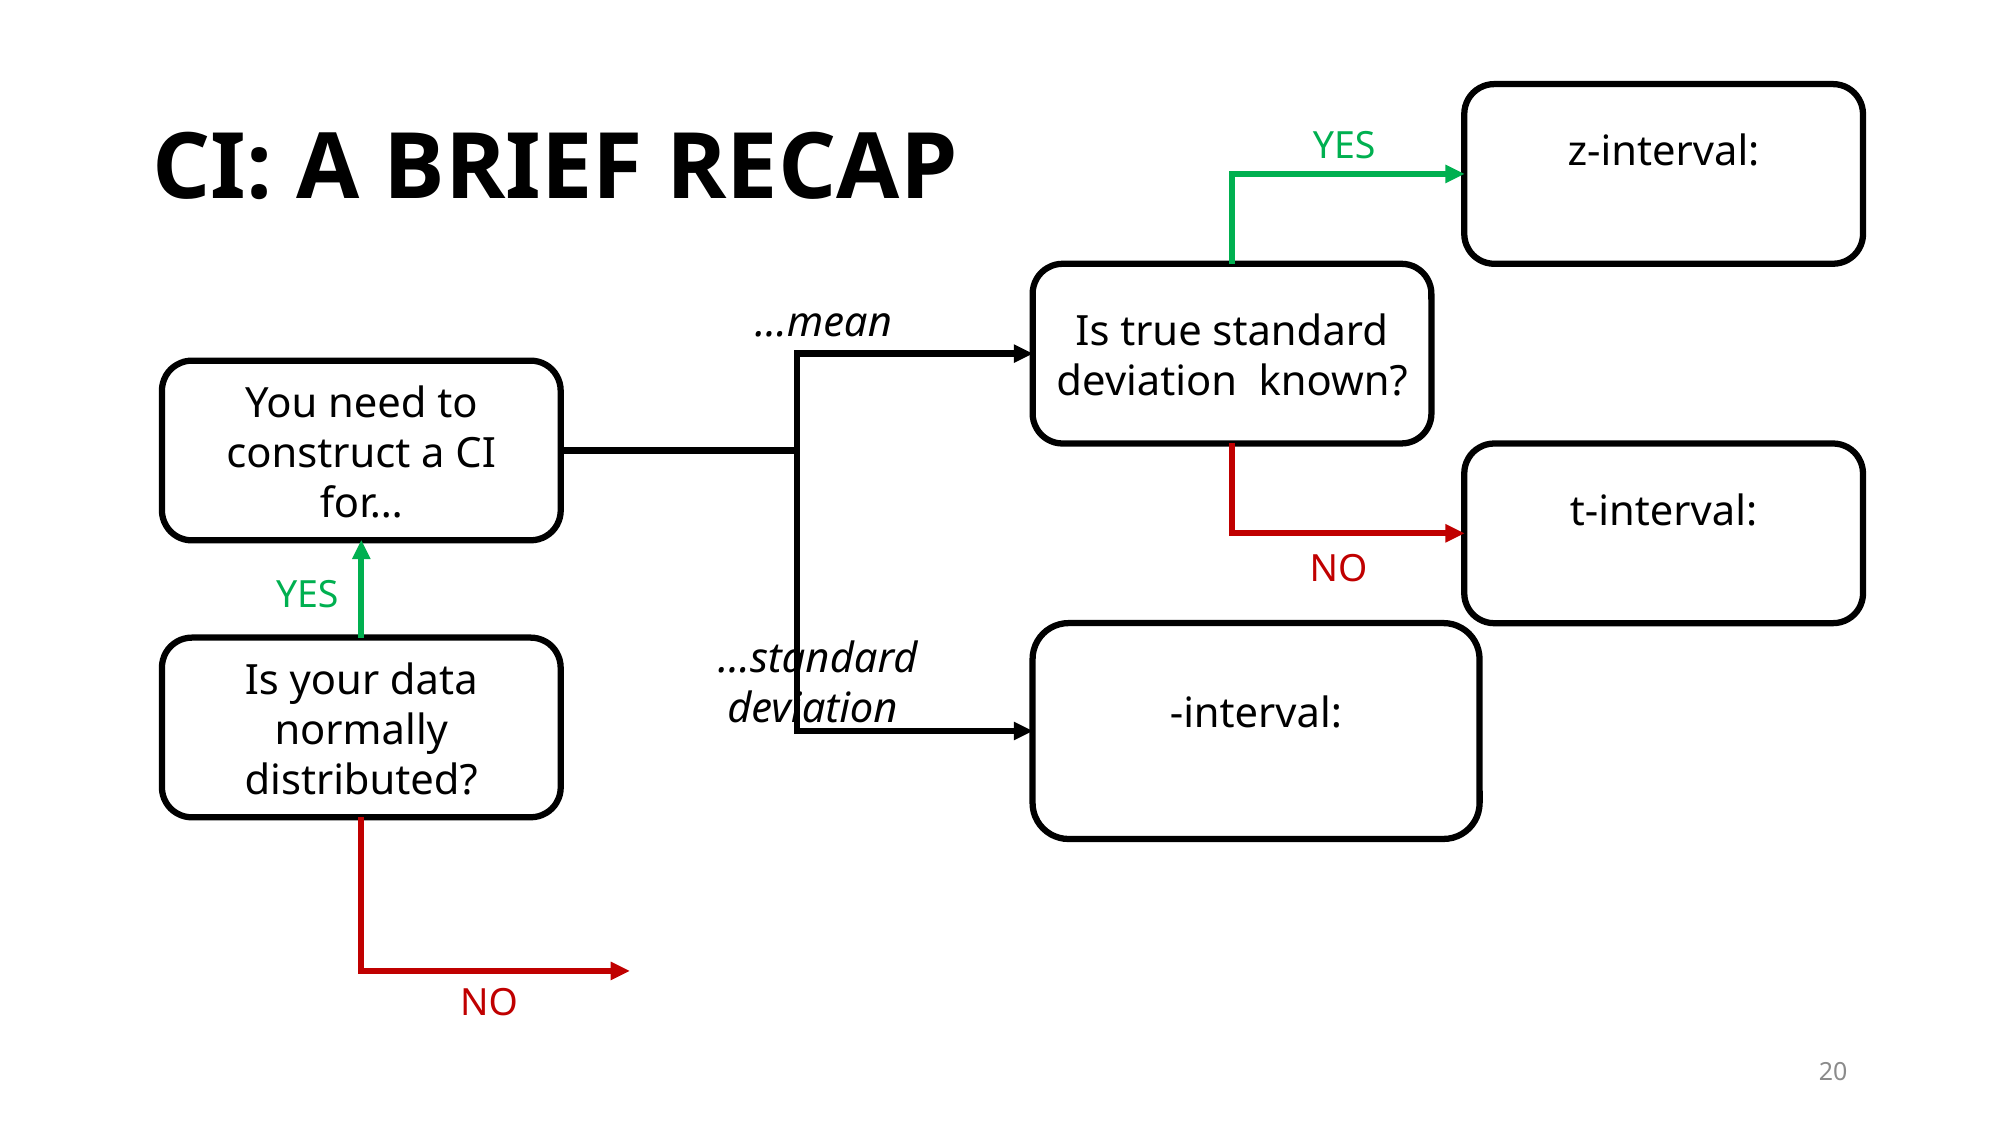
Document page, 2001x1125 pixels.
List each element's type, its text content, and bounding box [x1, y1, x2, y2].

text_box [161, 84, 1863, 1062]
slide_number 20 [1412, 1062, 1863, 1103]
title CI: A BRIEF RECAP [137, 59, 1863, 278]
